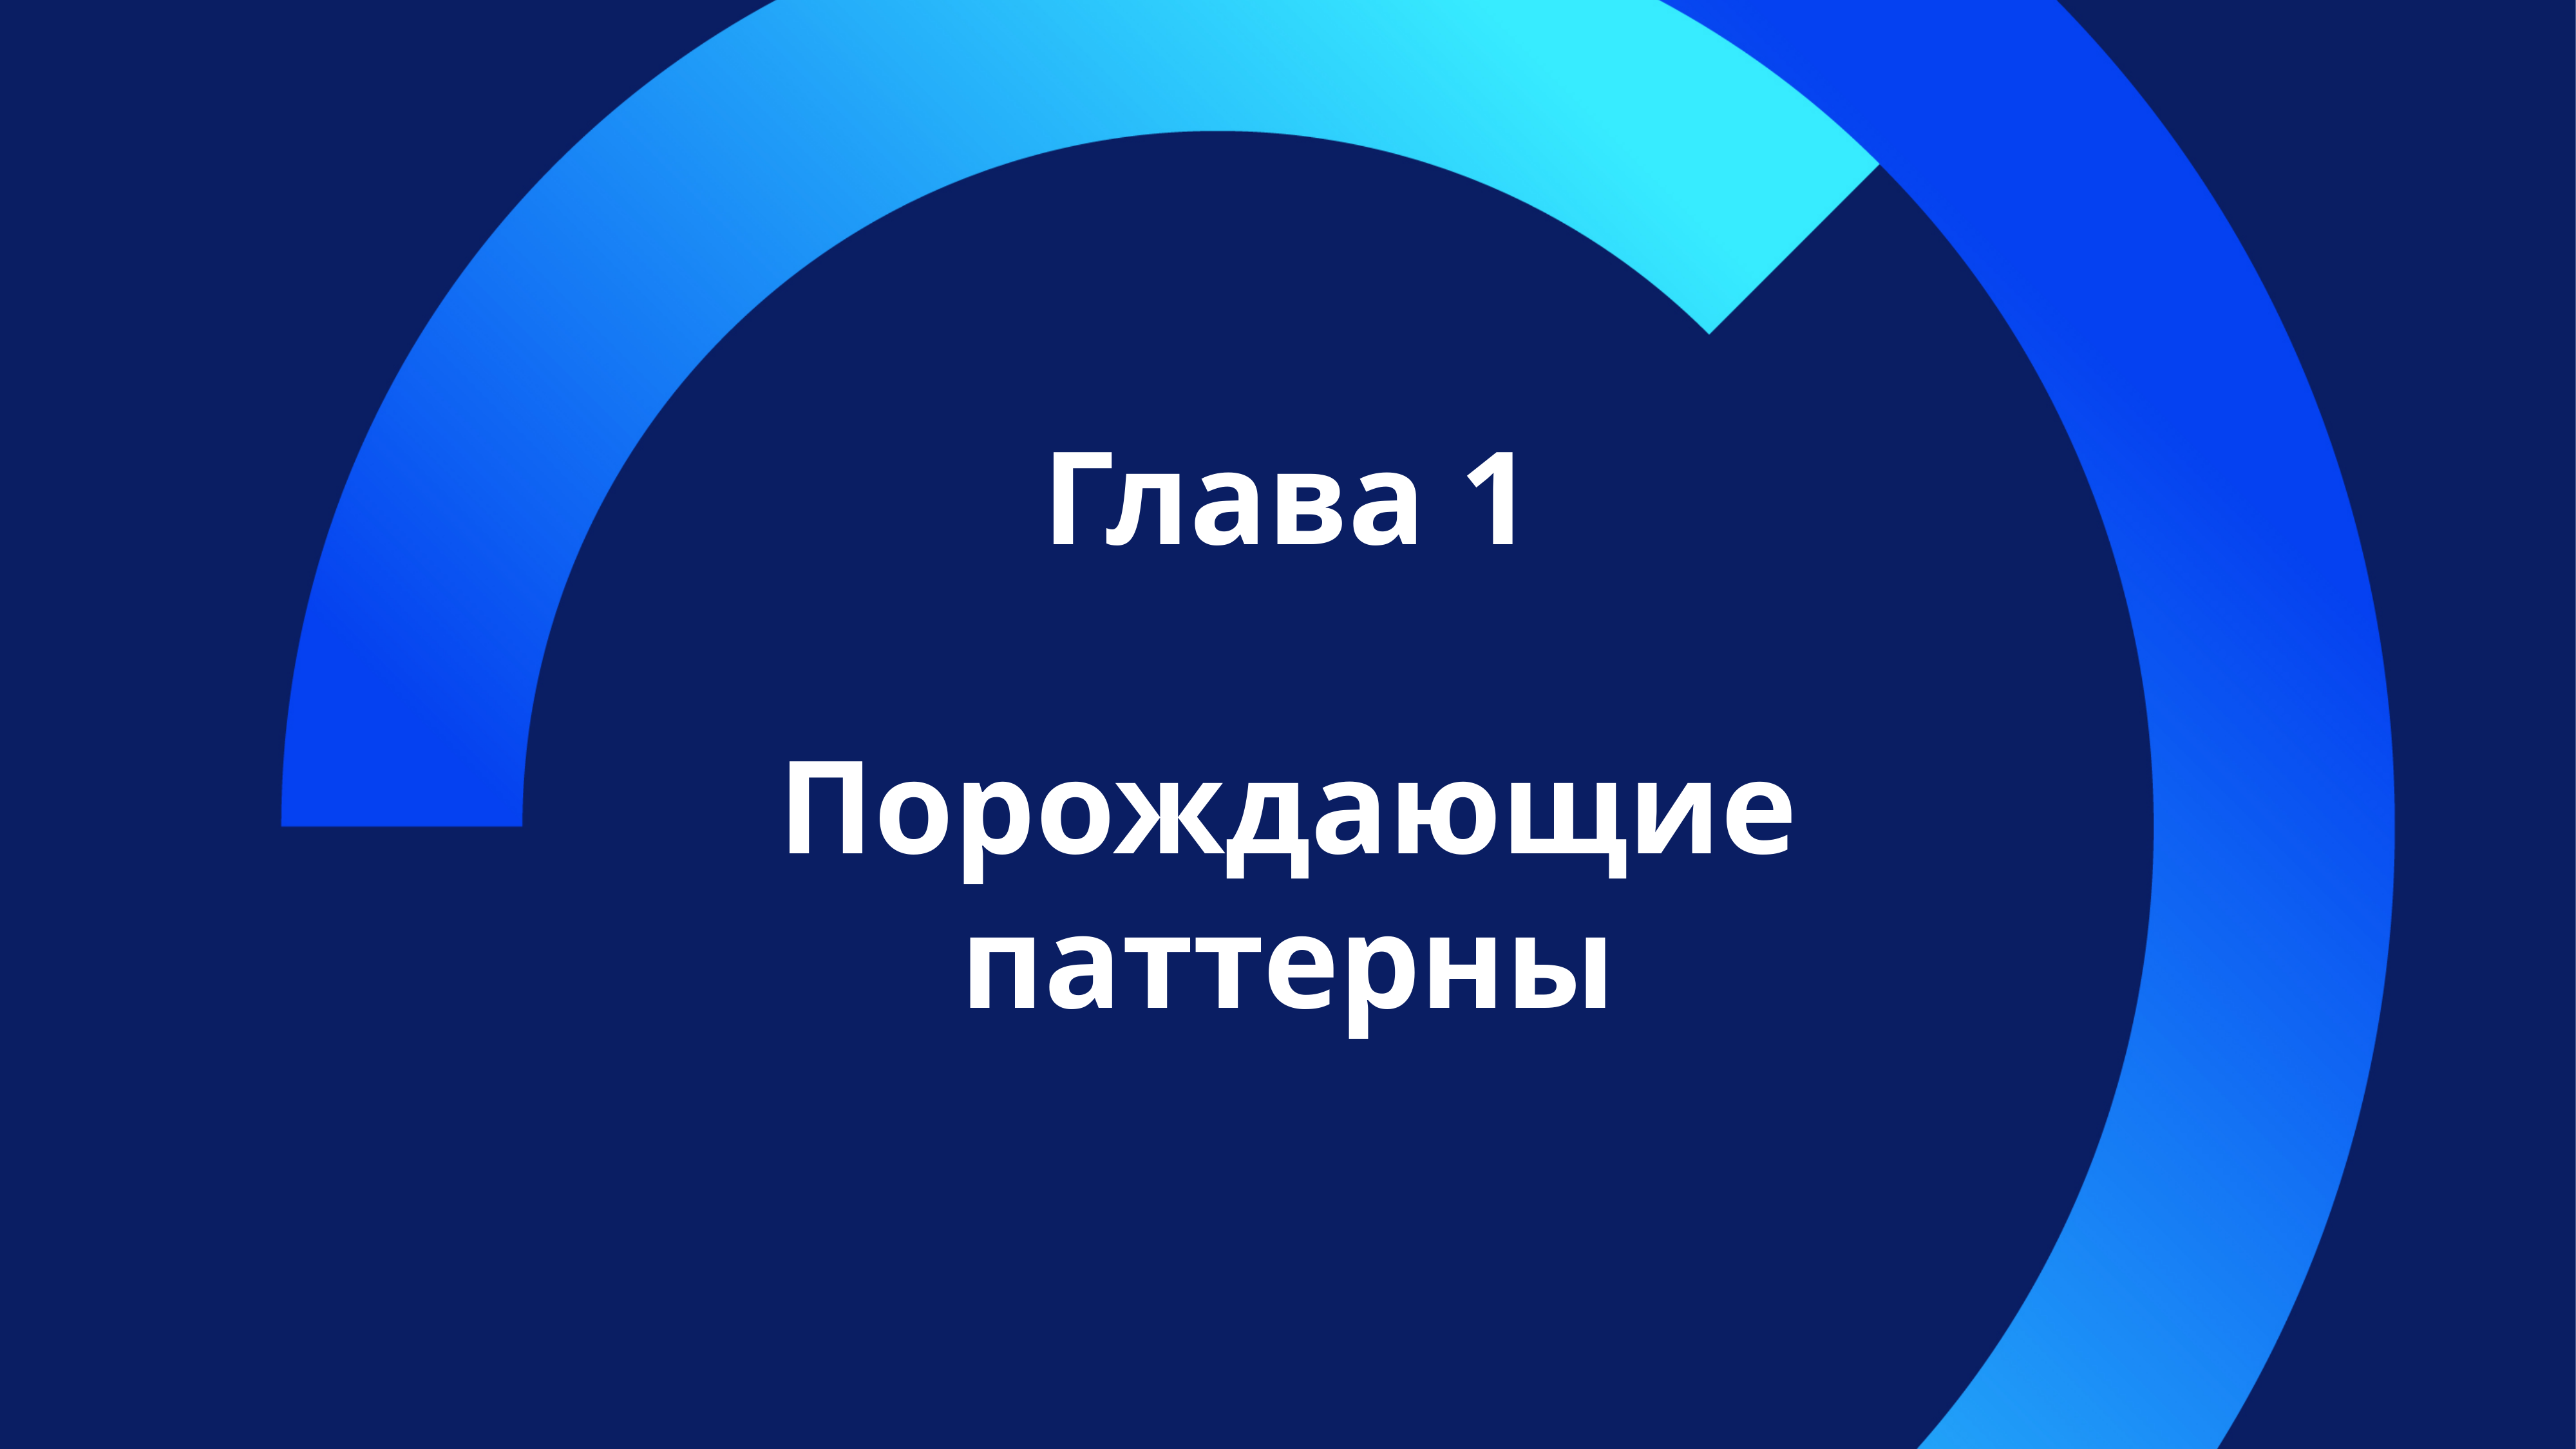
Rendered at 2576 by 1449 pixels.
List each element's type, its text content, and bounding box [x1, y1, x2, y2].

picture [0, 0, 2576, 1449]
title Глава 1 Порождающие паттерны [472, 366, 2104, 1083]
